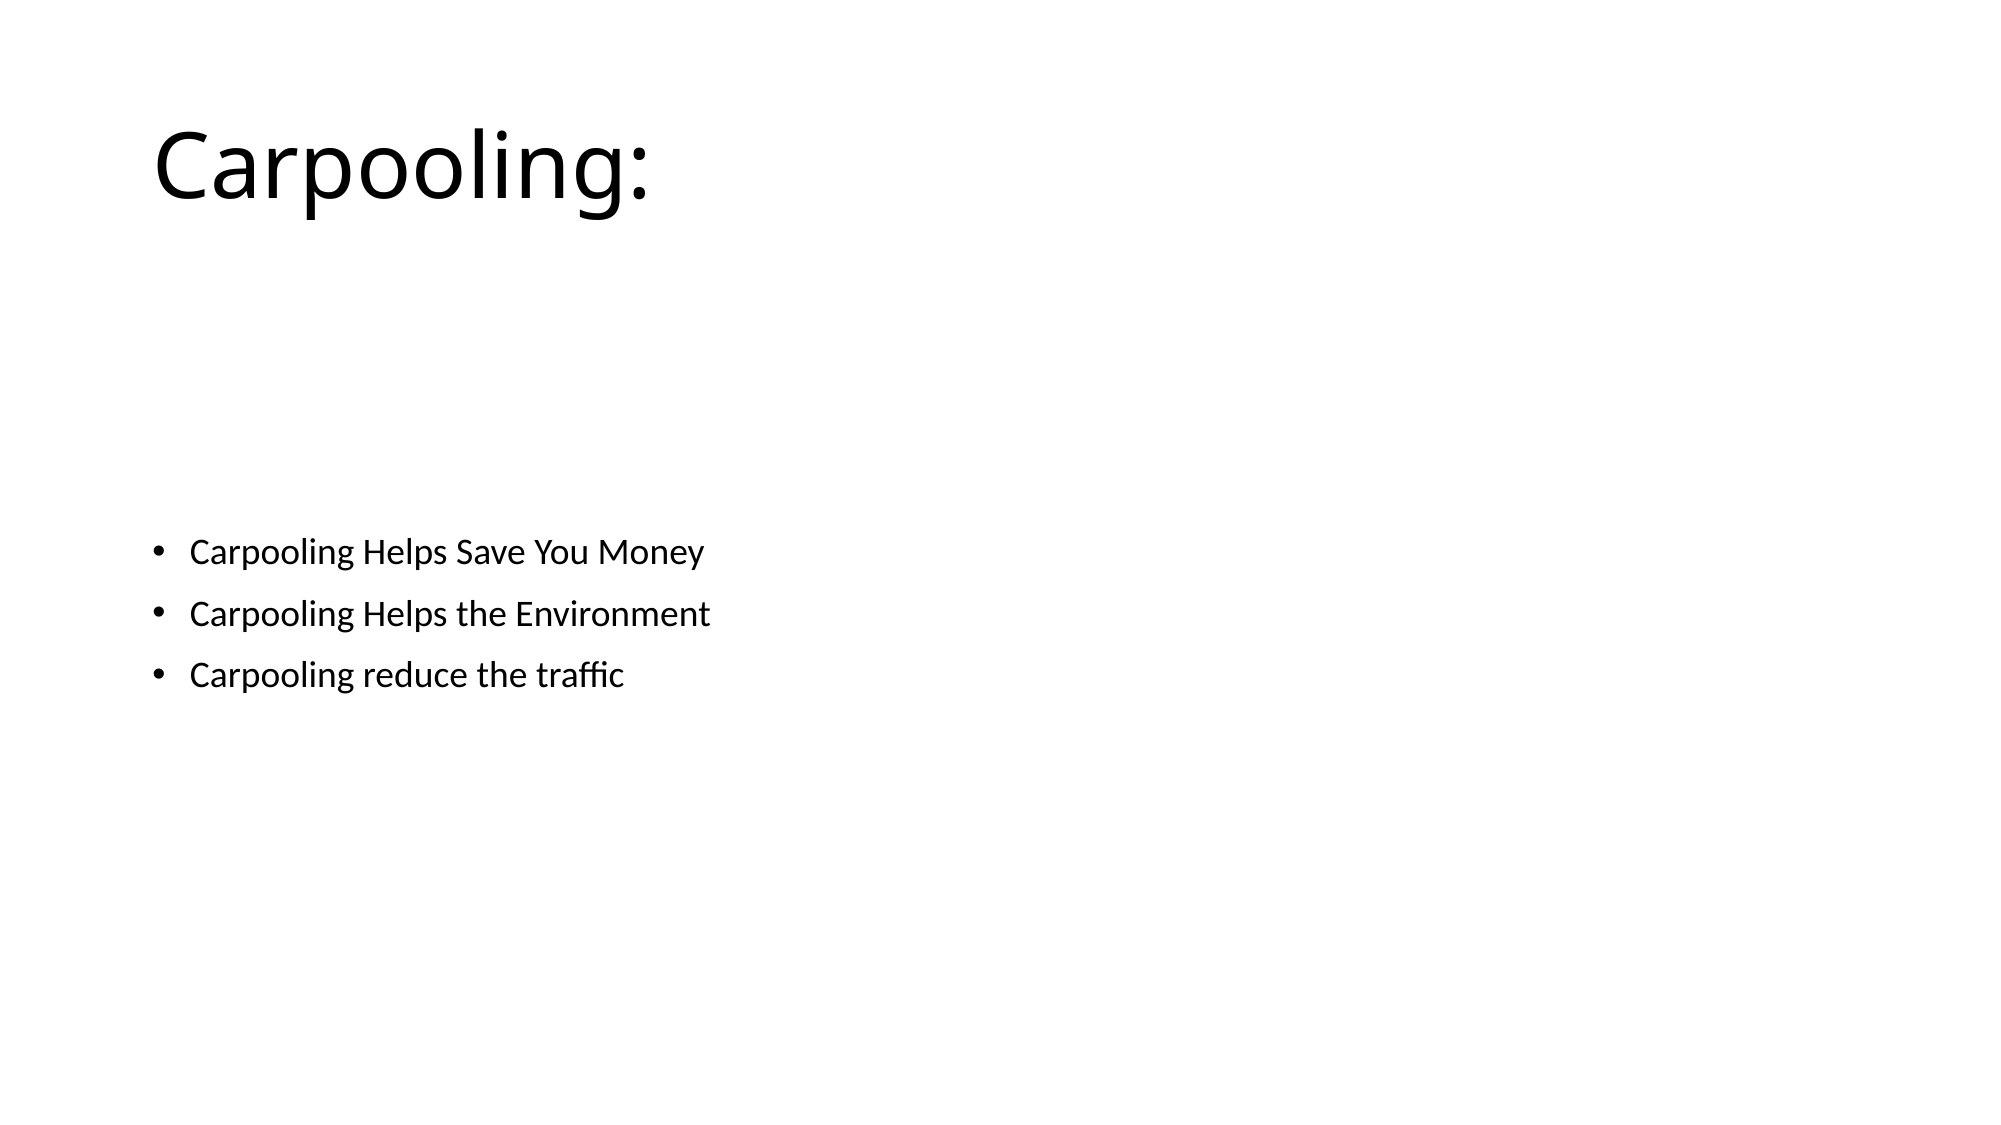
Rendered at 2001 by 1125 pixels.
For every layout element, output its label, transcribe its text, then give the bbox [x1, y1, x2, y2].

title Carpooling: [137, 59, 1863, 278]
list Carpooling Helps Save You Money Carpooling Helps the Environment Carpooling reduce the traffic [137, 459, 1863, 807]
